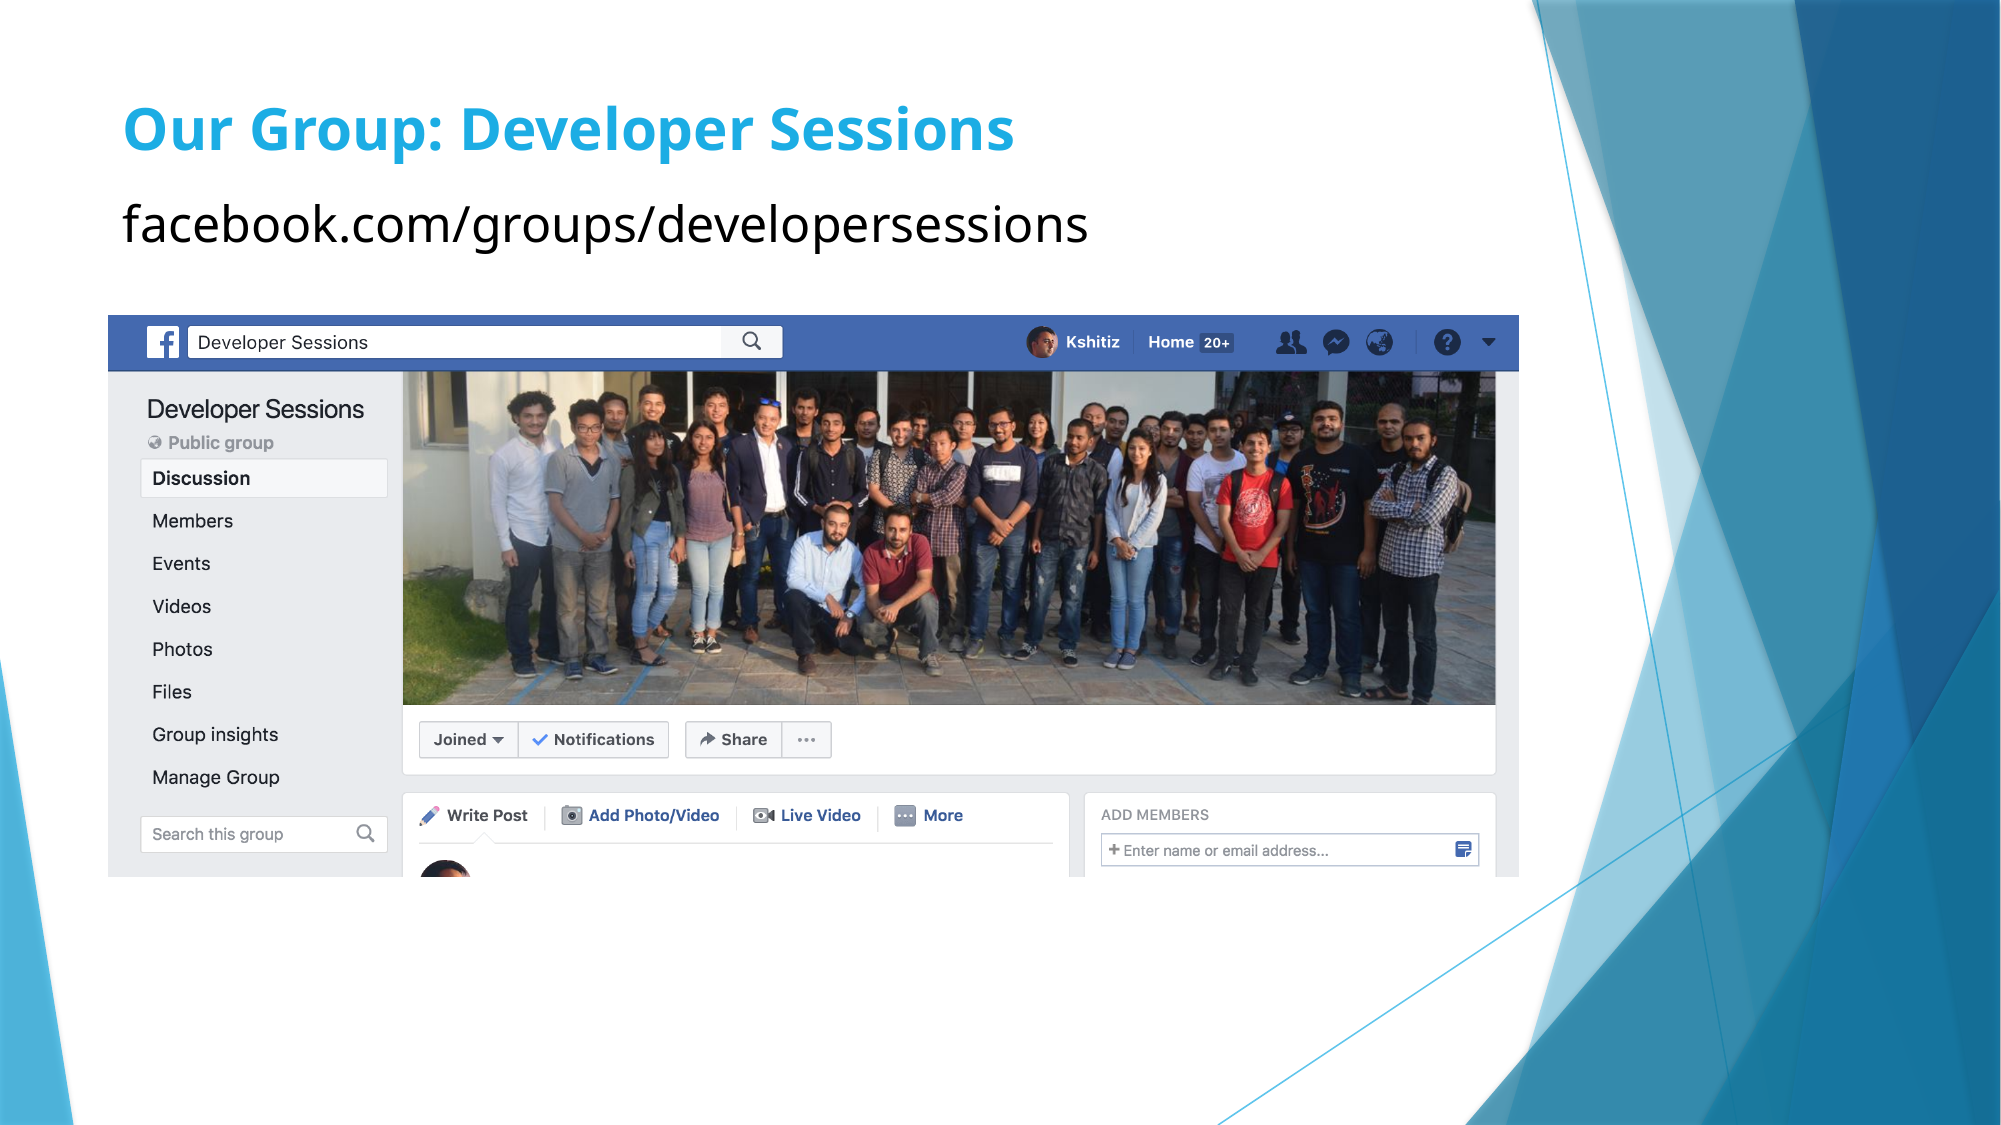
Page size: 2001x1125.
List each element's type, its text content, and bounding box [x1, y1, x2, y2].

text_box Our Group: Developer Sessions facebook.com/groups/developersessions [107, 49, 1519, 267]
picture [107, 315, 1519, 877]
